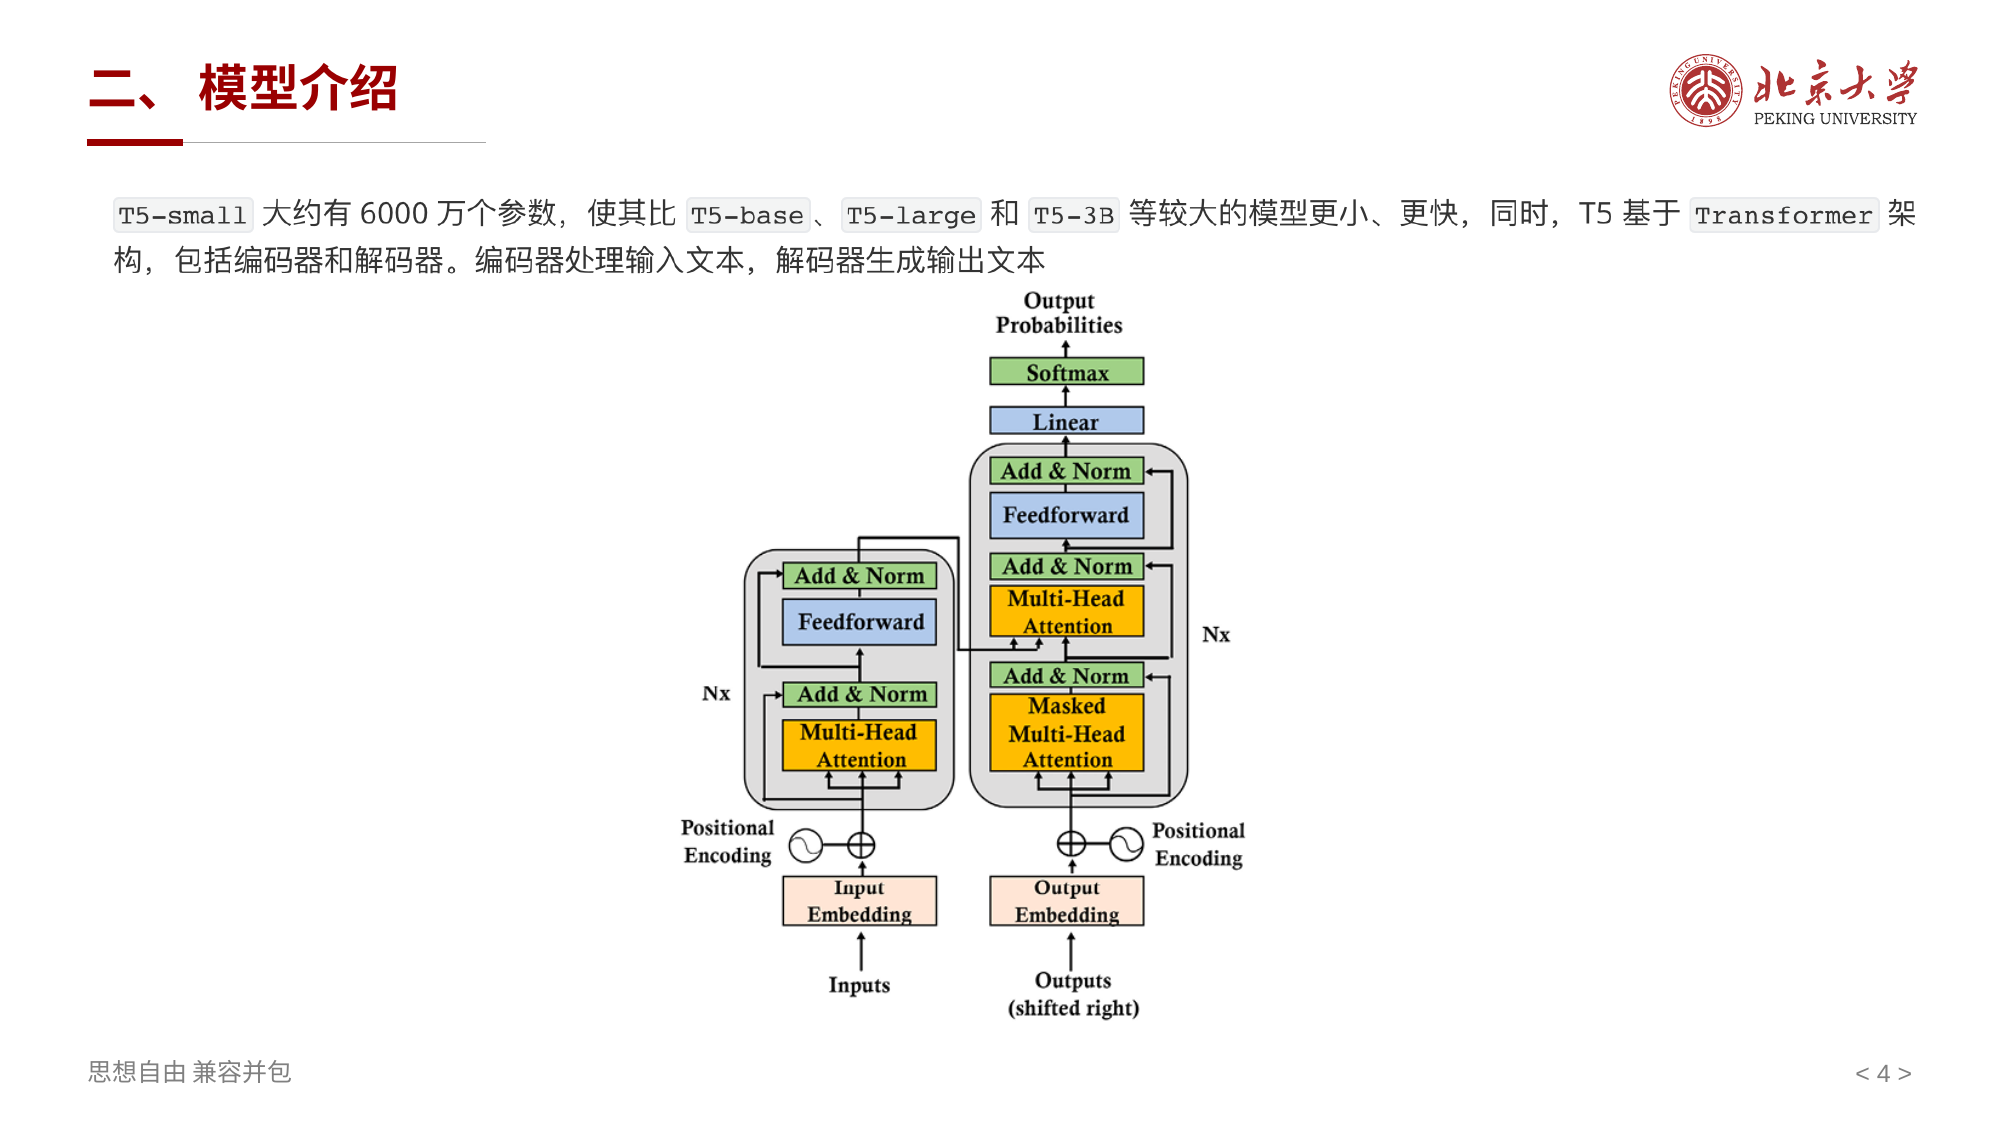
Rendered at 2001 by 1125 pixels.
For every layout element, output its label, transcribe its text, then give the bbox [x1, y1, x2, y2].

slide_number < > [1477, 1048, 1928, 1097]
title 二、 模型介绍 [72, 39, 1559, 142]
picture [103, 191, 1928, 1035]
